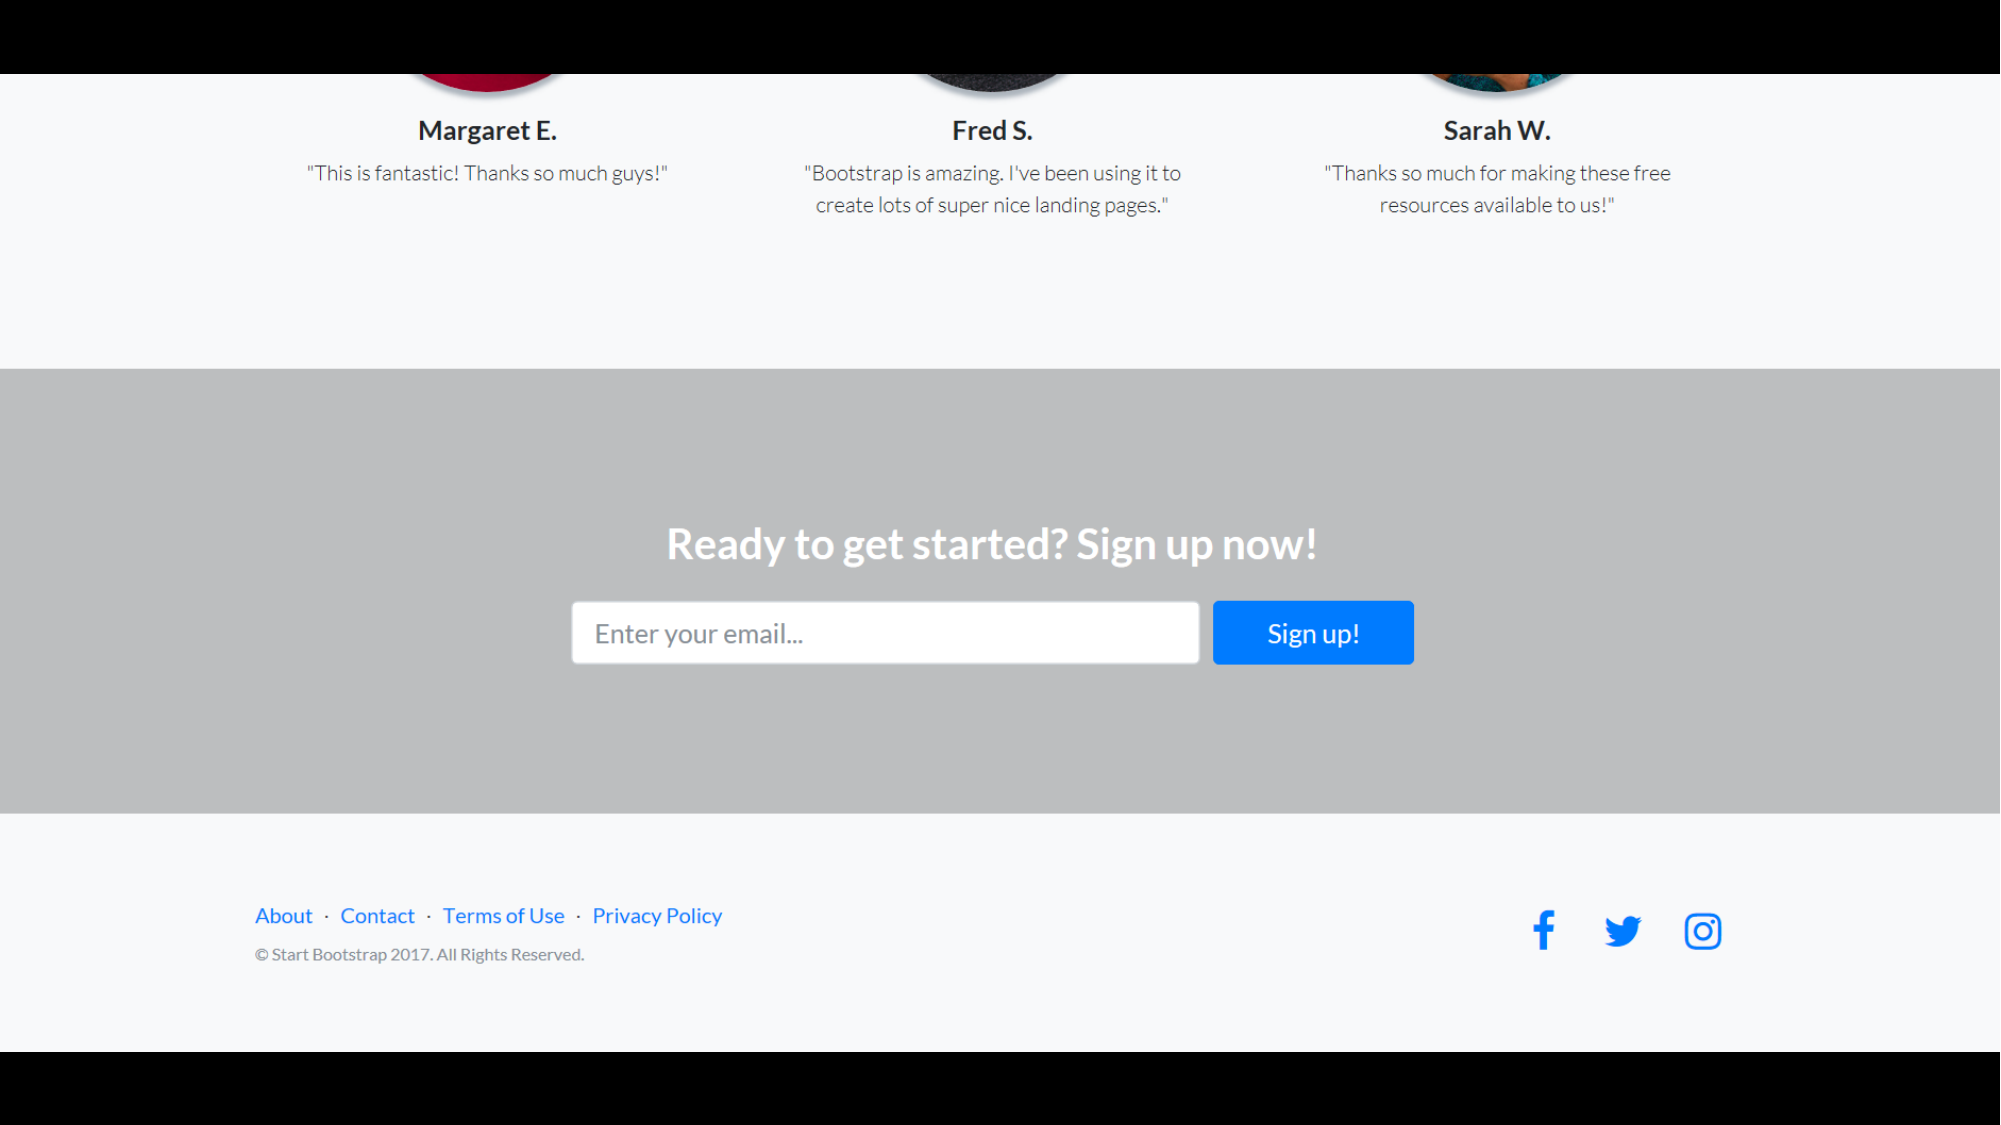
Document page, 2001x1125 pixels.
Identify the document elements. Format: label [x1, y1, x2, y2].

picture [0, 74, 2000, 1052]
